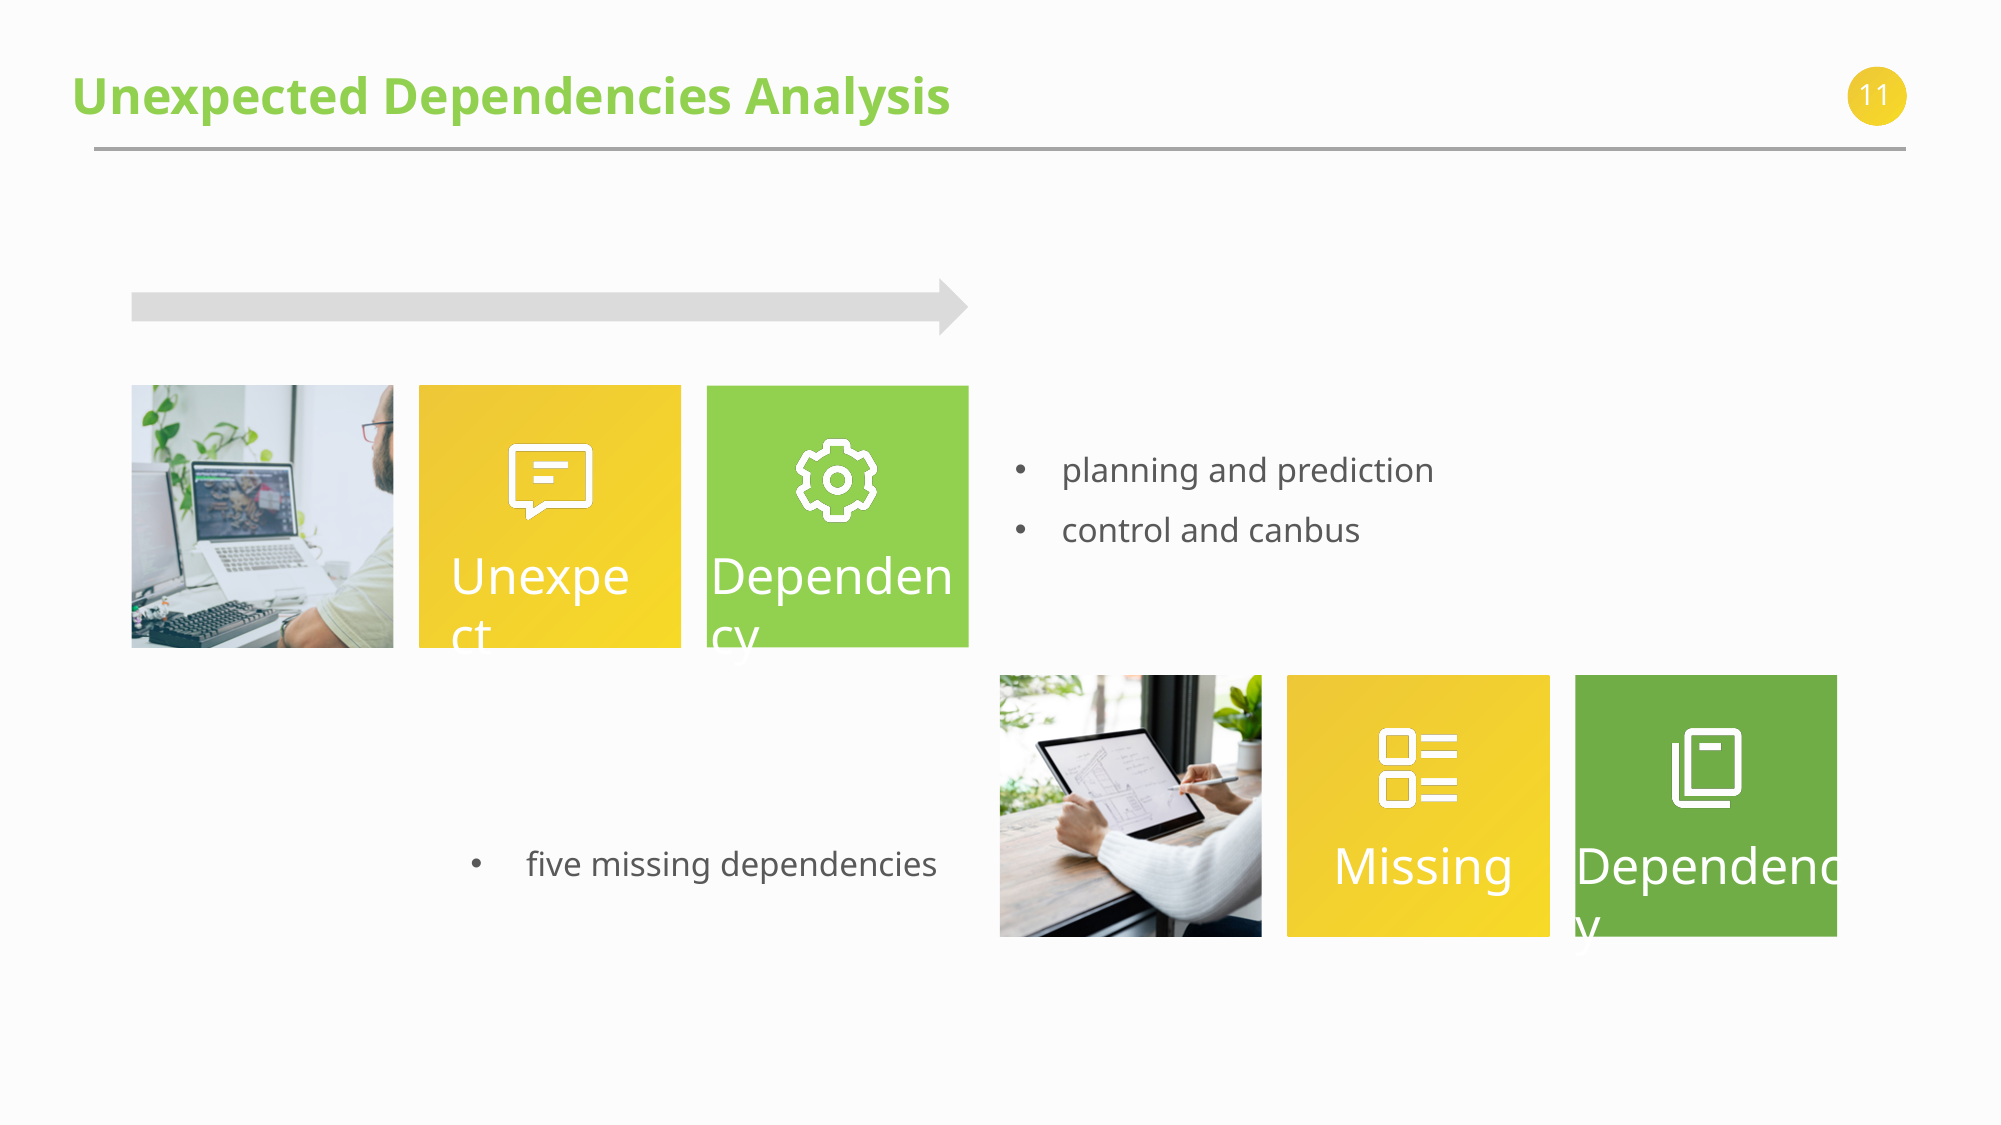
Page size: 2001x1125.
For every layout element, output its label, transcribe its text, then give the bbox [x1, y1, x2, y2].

text_box [419, 385, 682, 648]
text_box [1575, 675, 1838, 708]
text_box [1327, 708, 1520, 903]
text_box [1575, 903, 1838, 937]
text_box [435, 419, 667, 614]
text_box [1287, 675, 1550, 937]
text_box planning and prediction control and canbus [999, 421, 1822, 557]
text_box [999, 675, 1262, 937]
text_box [706, 614, 969, 648]
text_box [695, 419, 988, 614]
text_box [131, 385, 394, 648]
text_box five missing dependencies [131, 815, 954, 890]
text_box [130, 275, 970, 339]
text_box Unexpected Dependencies Analysis [57, 57, 967, 132]
text_box [706, 385, 969, 419]
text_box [1560, 708, 1866, 903]
